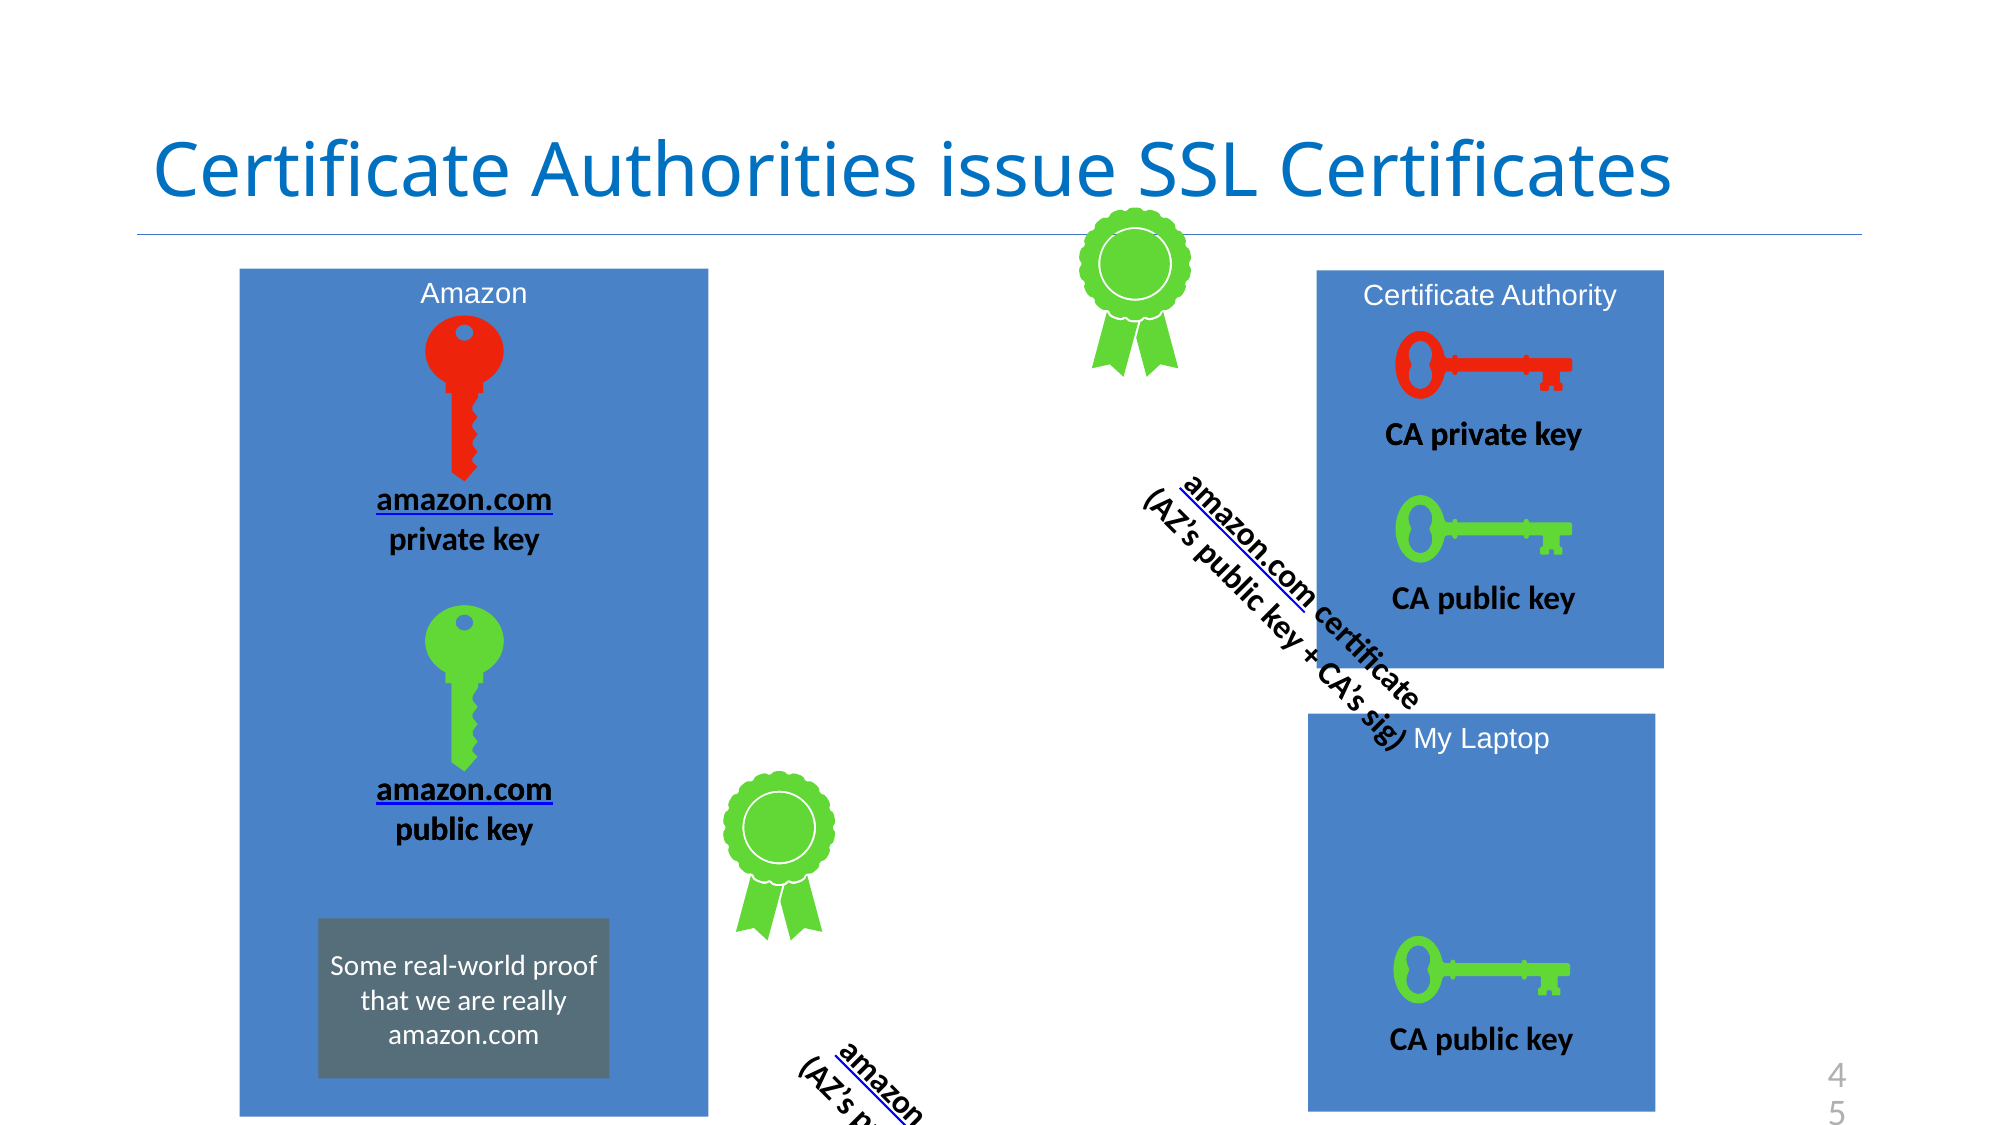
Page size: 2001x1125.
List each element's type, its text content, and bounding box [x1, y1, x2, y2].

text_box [239, 268, 709, 1117]
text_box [1308, 713, 1656, 1112]
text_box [339, 315, 590, 564]
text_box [318, 918, 610, 1079]
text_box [1396, 331, 1606, 458]
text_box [1396, 495, 1606, 622]
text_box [1360, 935, 1604, 1063]
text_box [1078, 207, 1396, 709]
slide_number 45 [1820, 738, 1863, 1125]
title Certificate Authorities issue SSL Certificates [137, 3, 1863, 221]
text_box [339, 605, 590, 854]
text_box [723, 771, 1051, 1125]
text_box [1396, 270, 1664, 669]
